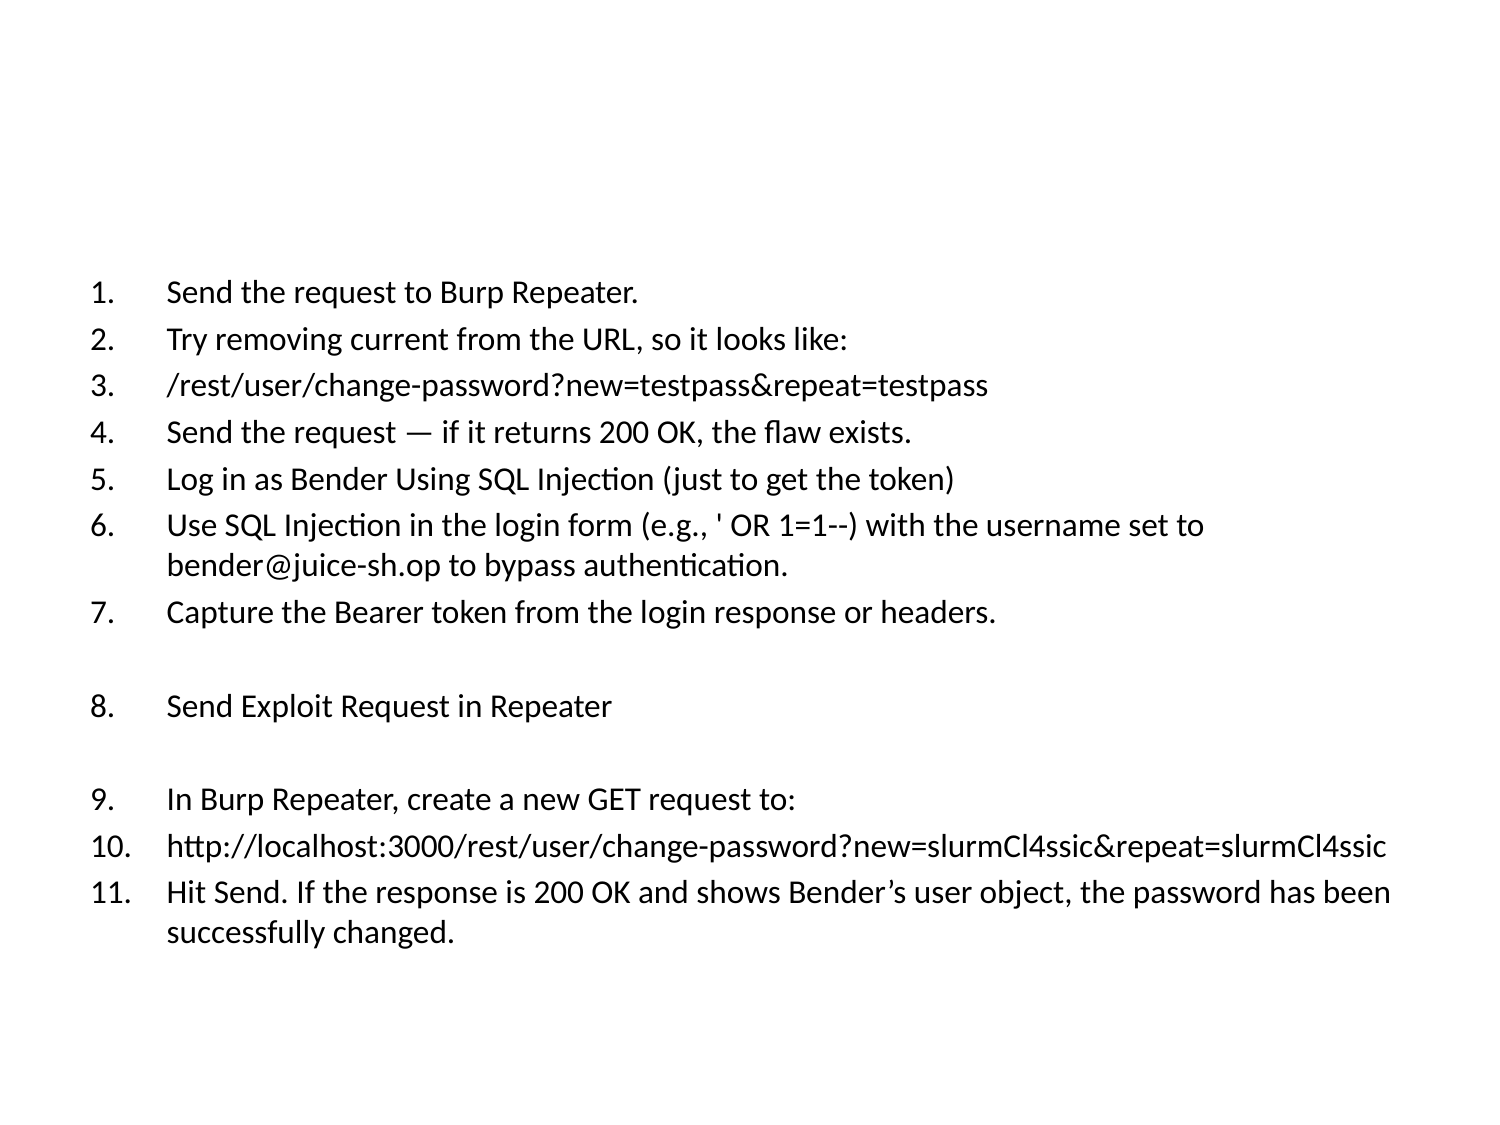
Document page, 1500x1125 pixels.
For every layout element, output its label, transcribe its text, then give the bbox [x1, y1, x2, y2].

list Send the request to Burp Repeater. Try removing current from the URL, so it looks like: /rest/user/change-password?new=testpass&repeat=testpass Send the request — if it returns 200 OK, the flaw exists. Log in as Bender Using SQL Injection (just to get the token) Use SQL Injection in the login form (e.g., ' OR 1=1--) with the username set to bender@juice-sh.op to bypass authentication. Capture the Bearer token from the login response or headers. Send Exploit Request in Repeater In Burp Repeater, create a new GET request to: http://localhost:3000/rest/user/change-password?new=slurmCl4ssic&repeat=slurmCl4ssic Hit Send. If the response is 200 OK and shows Bender’s user object, the password has been successfully changed. [75, 262, 1425, 1005]
